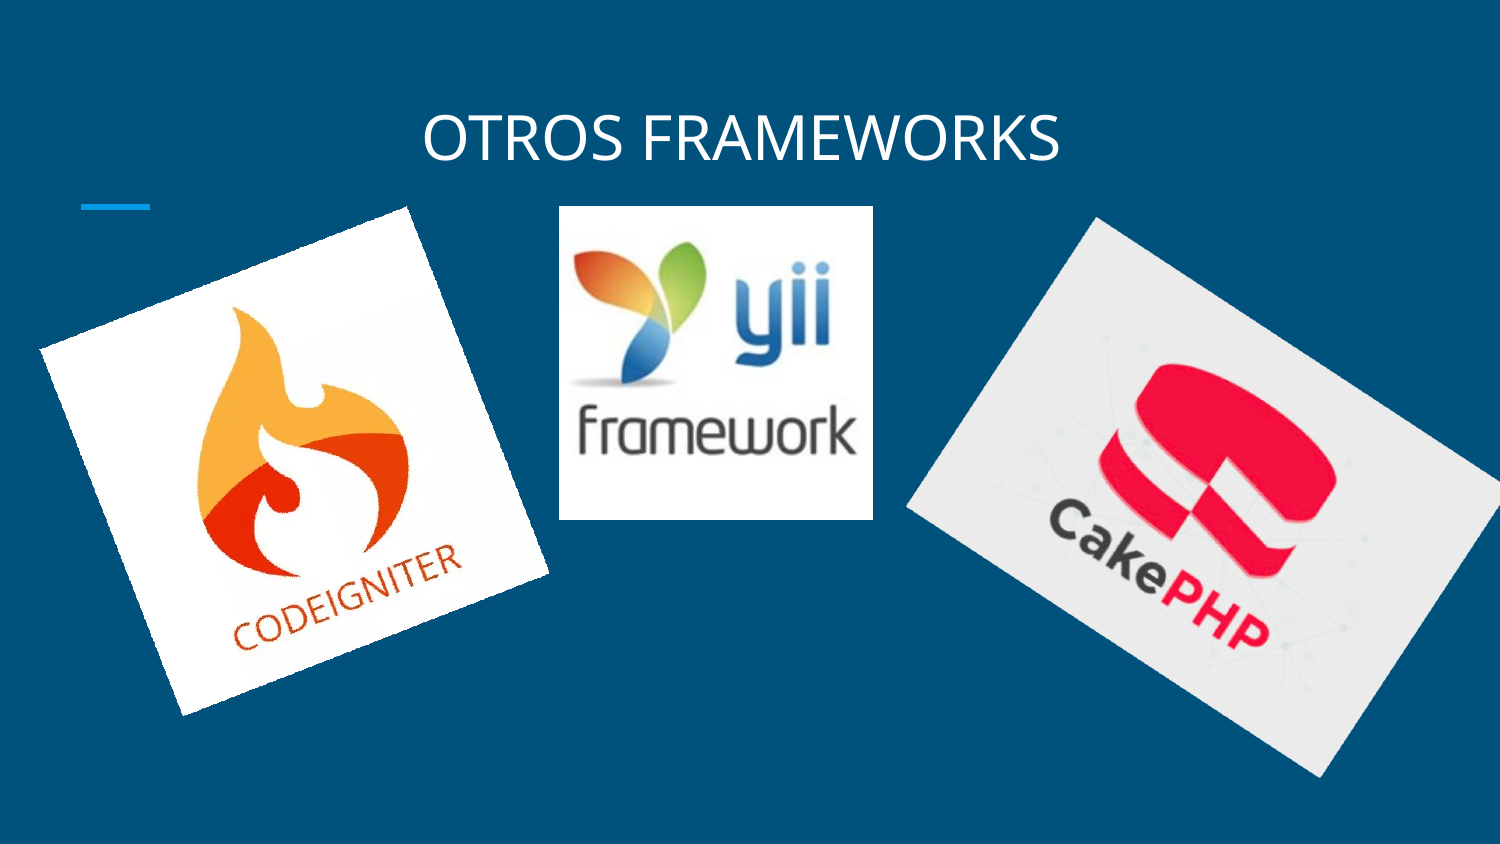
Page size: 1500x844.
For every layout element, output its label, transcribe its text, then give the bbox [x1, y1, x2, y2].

picture [908, 218, 1500, 777]
title OTROS FRAMEWORKS [63, 75, 1437, 188]
picture [41, 208, 548, 715]
picture [560, 207, 872, 519]
